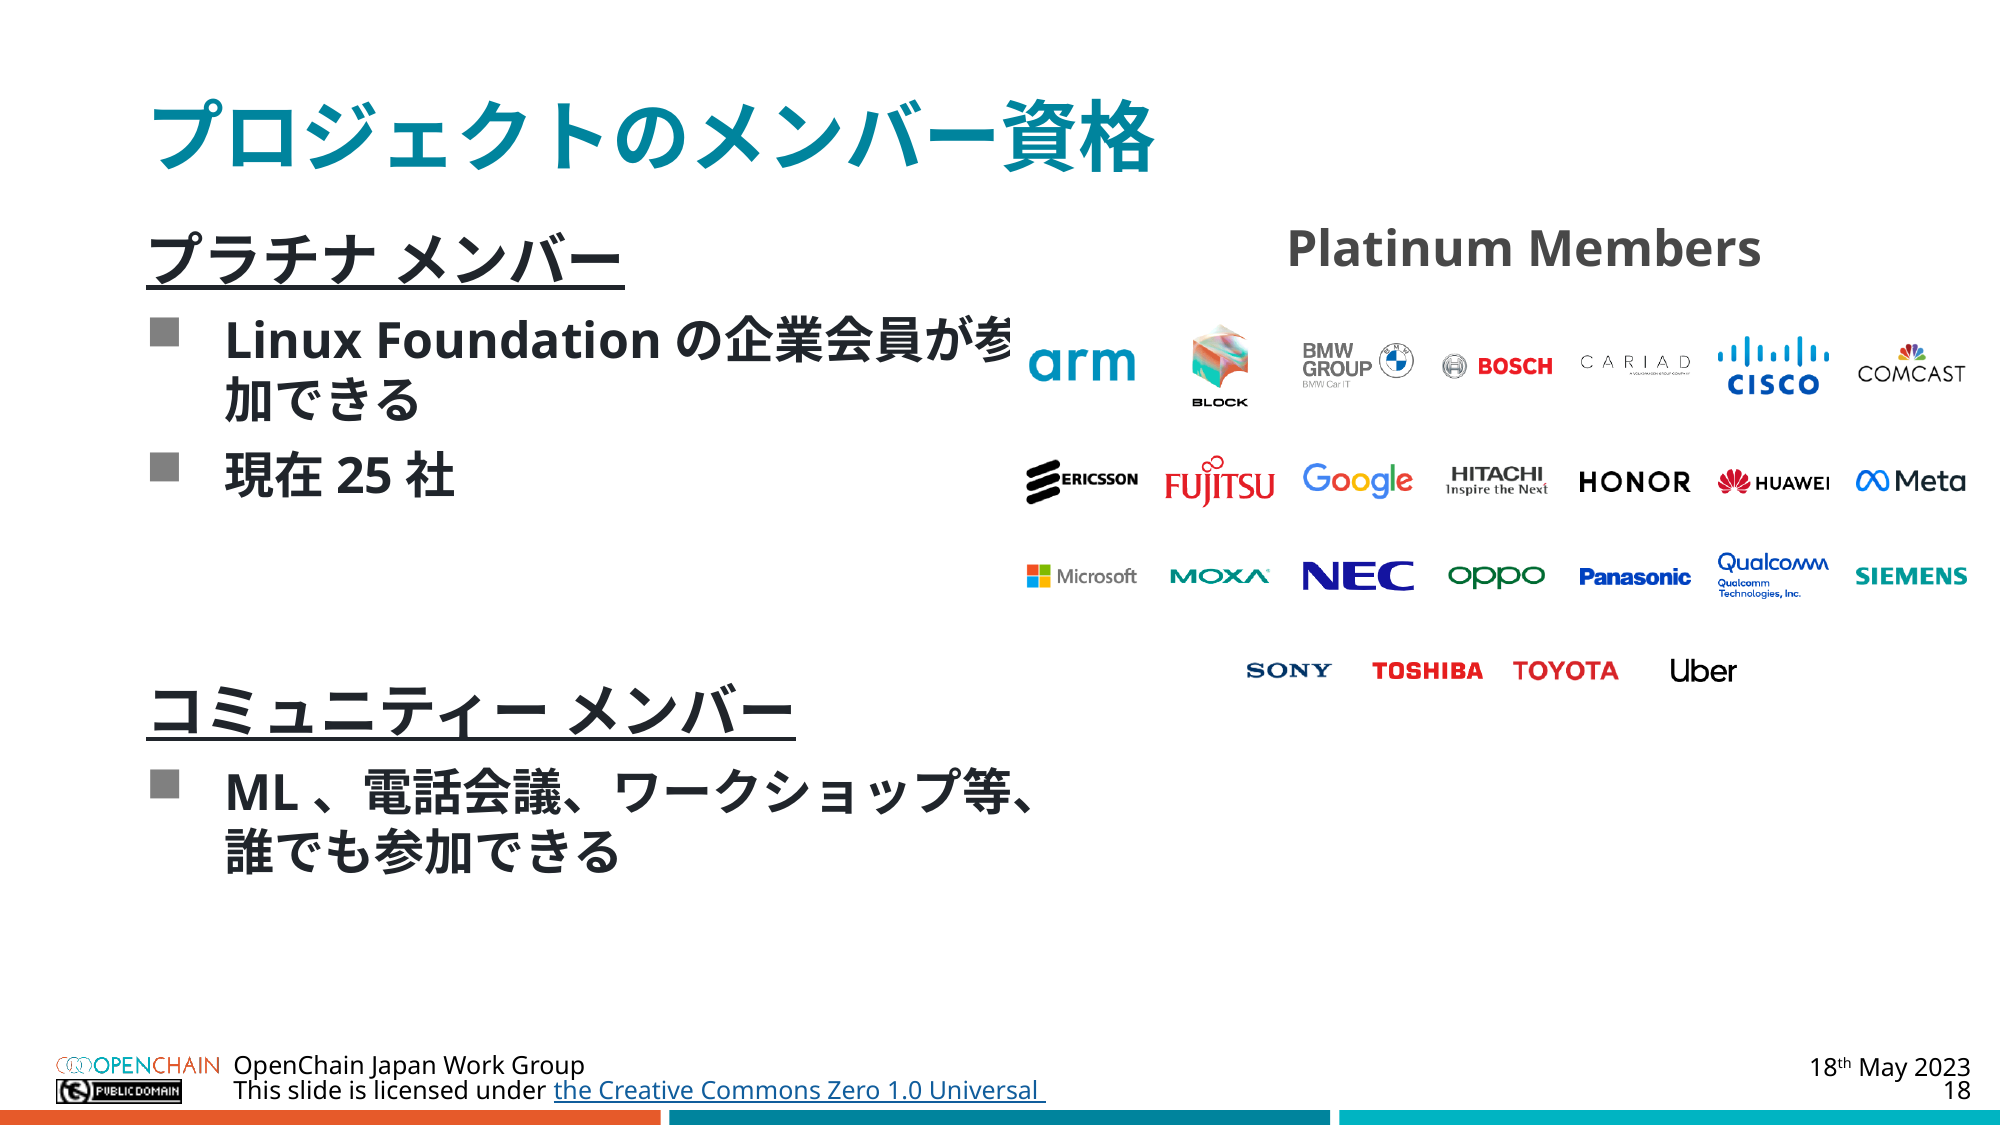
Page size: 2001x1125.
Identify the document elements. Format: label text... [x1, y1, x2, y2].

picture [56, 1056, 218, 1074]
picture [1010, 302, 2000, 704]
picture [56, 1079, 182, 1104]
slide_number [1536, 1052, 1987, 1080]
slide_number 18 [1536, 1080, 1987, 1103]
text_box Platinum Members [1171, 214, 1877, 279]
title プロジェクトのメンバー資格 [146, 87, 1839, 193]
text_box コミュニティー メンバー ML、電話会議、ワークショップ等、誰でも参加できる [146, 674, 1032, 904]
footer OpenChain Japan Work Group [218, 1053, 690, 1077]
list プラチナ メンバー Linux Foundationの企業会員が参加できる 現在25社 [145, 222, 1032, 692]
